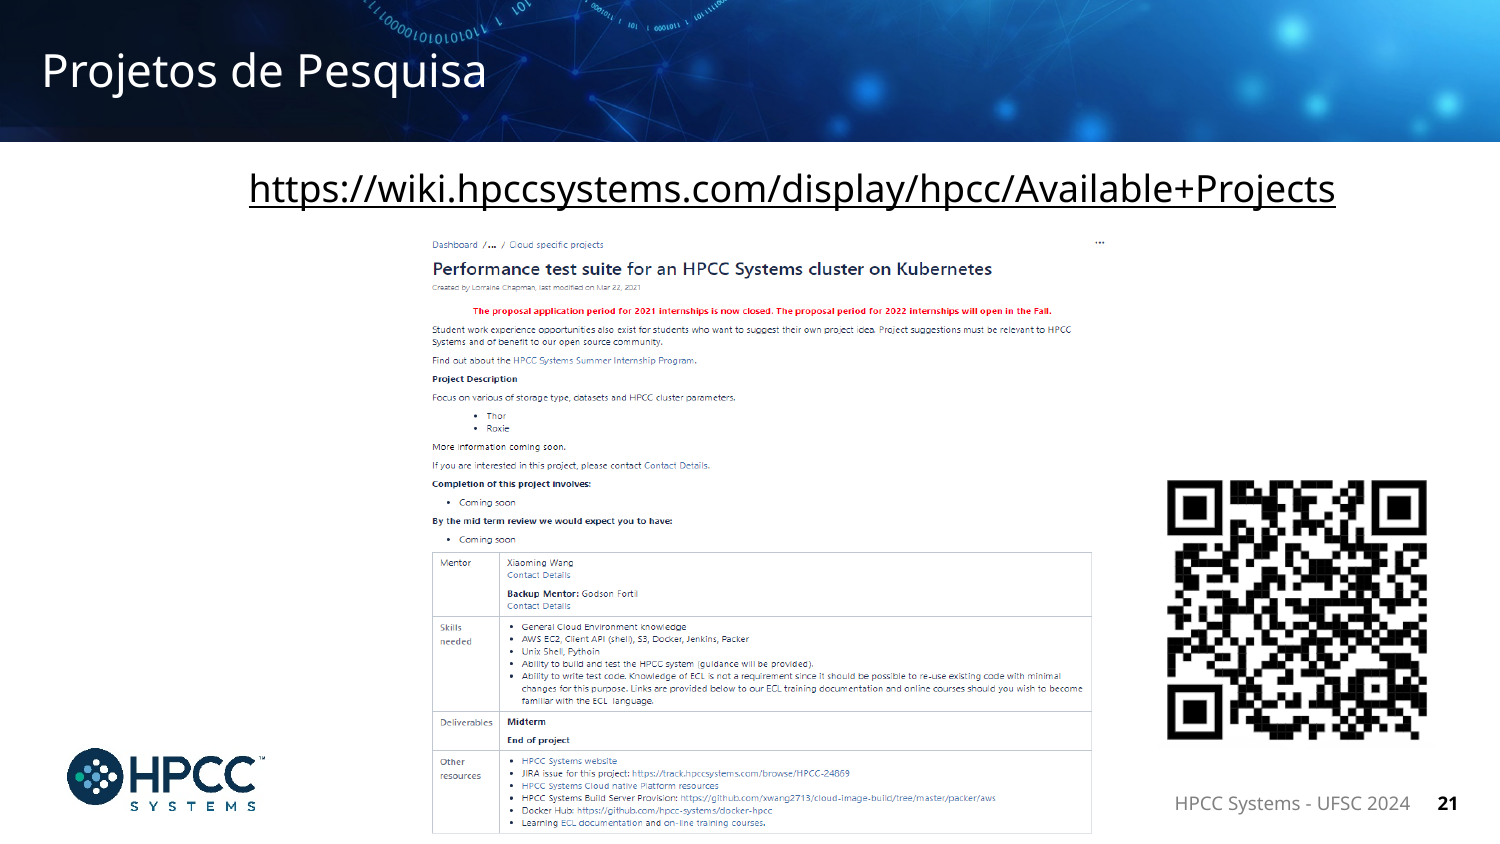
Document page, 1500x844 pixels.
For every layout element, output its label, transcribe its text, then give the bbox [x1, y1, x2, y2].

slide_number 21 [1410, 781, 1459, 827]
text_box [7, 729, 315, 838]
picture [1158, 473, 1435, 749]
picture [67, 748, 265, 811]
text_box https://wiki.hpccsystems.com/display/hpcc/Available+Projects [233, 157, 1500, 224]
title Projetos de Pesquisa [41, 48, 1458, 156]
picture [418, 235, 1114, 844]
picture [0, 0, 1500, 142]
footer HPCC Systems - UFSC 2024 [1114, 781, 1410, 827]
